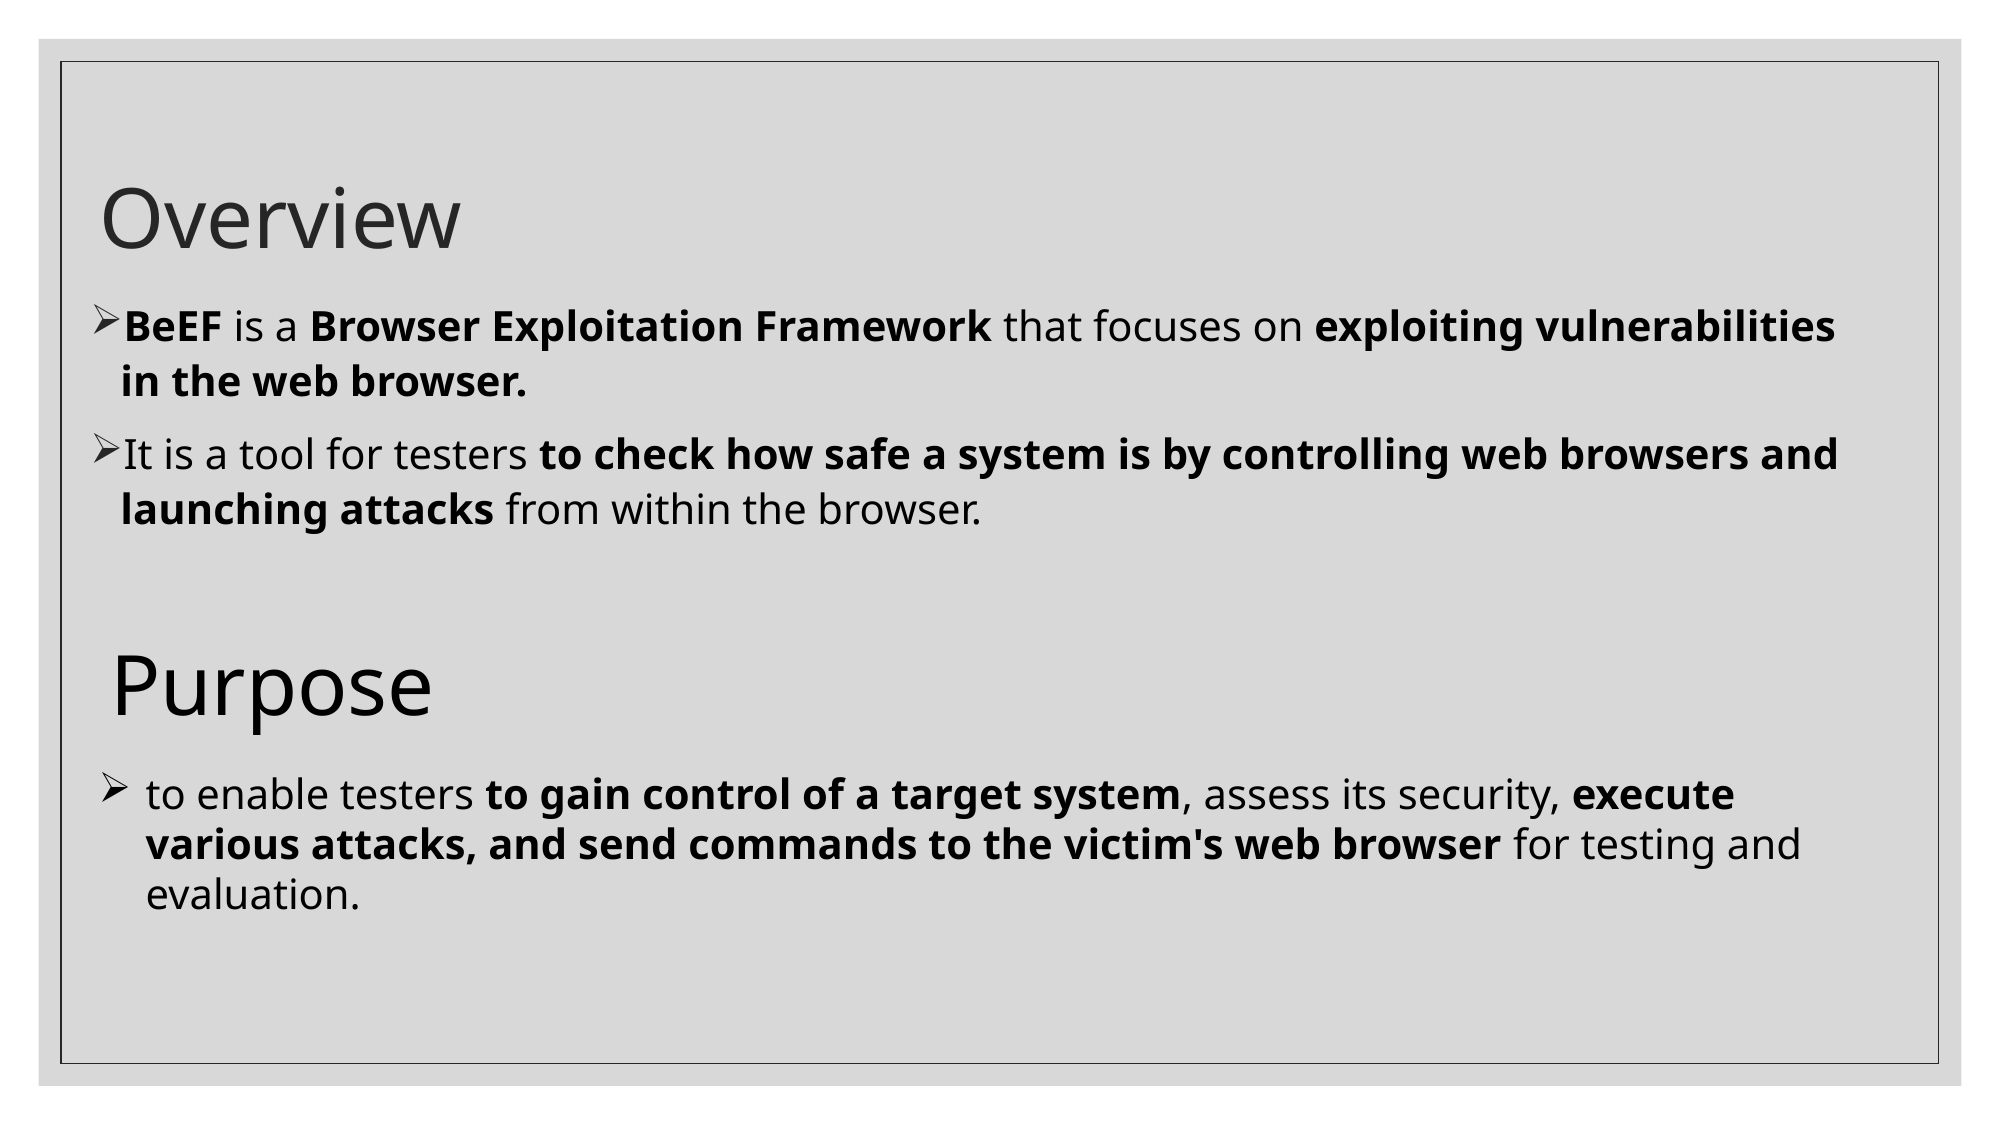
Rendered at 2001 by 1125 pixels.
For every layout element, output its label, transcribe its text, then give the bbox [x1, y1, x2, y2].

list BeEF is a Browser Exploitation Framework that focuses on exploiting vulnerabilities in the web browser. It is a tool for testers to check how safe a system is by controlling web browsers and launching attacks from within the browser. [75, 286, 1885, 644]
text_box Purpose [95, 624, 1723, 740]
title Overview [84, 108, 1735, 286]
text_box to enable testers to gain control of a target system, assess its security, execute various attacks, and send commands to the victim's web browser for testing and evaluation. [84, 760, 1872, 983]
